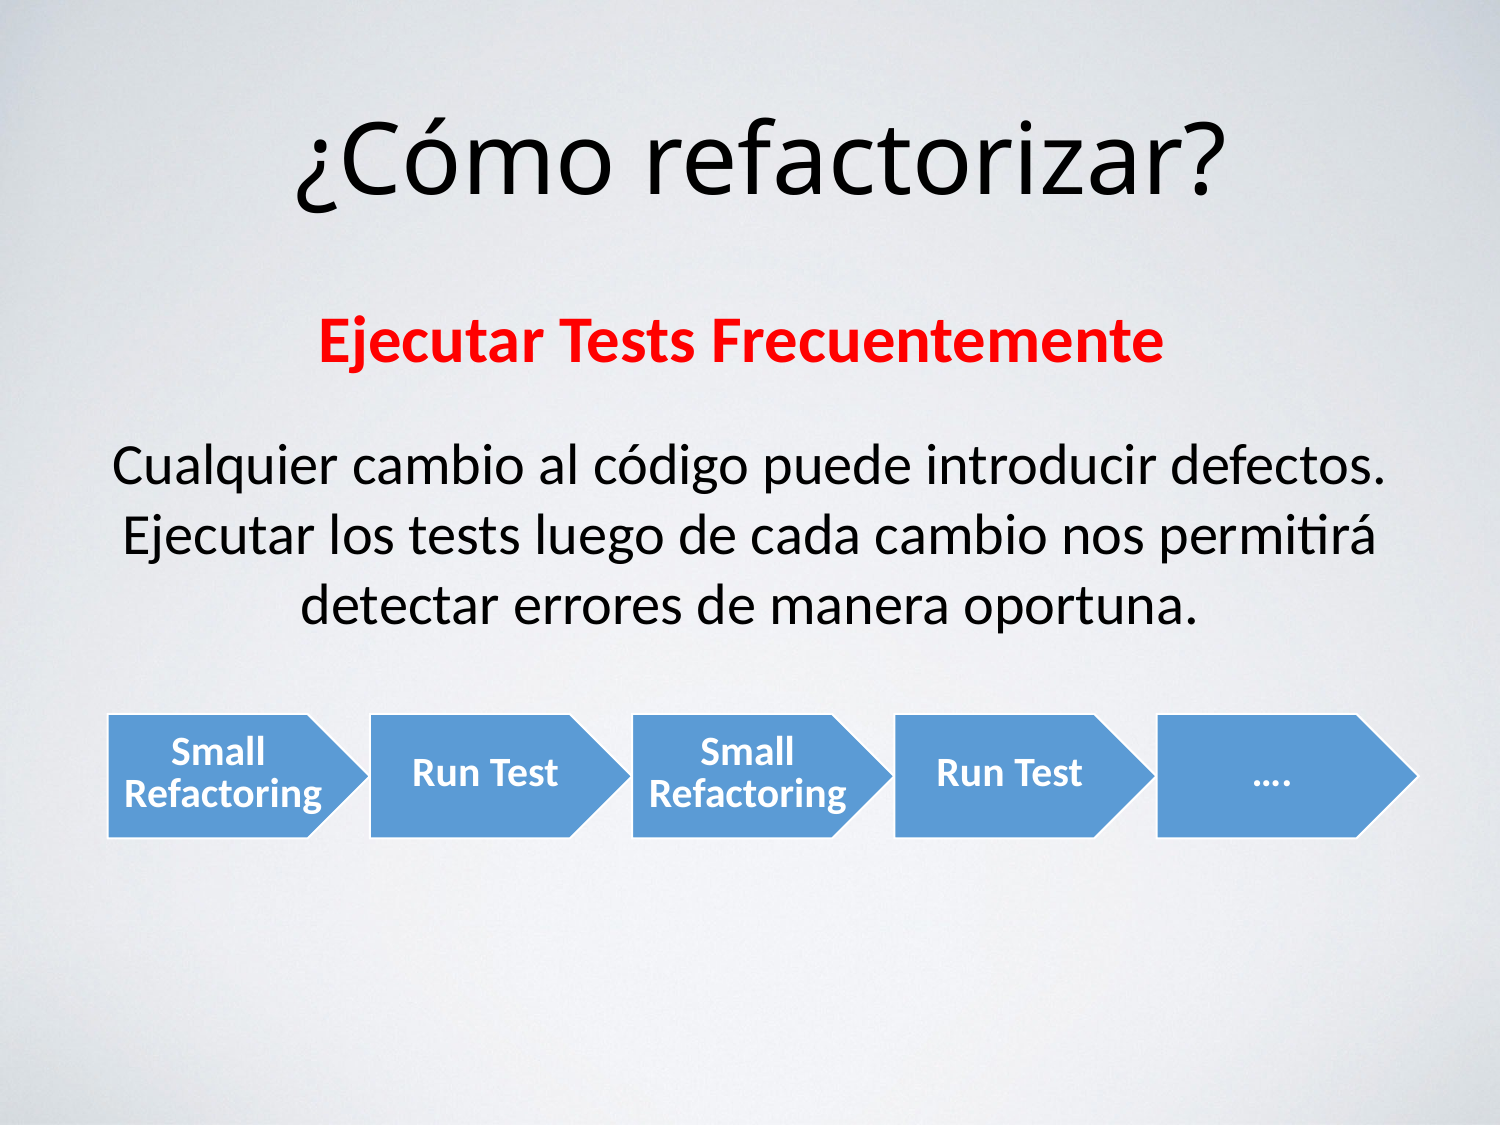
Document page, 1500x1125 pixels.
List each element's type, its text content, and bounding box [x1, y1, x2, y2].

picture [0, 0, 1500, 1125]
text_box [107, 713, 1419, 839]
title ¿Cómo refactorizar? [86, 100, 1437, 288]
text_box Cualquier cambio al código puede introducir defectos. Ejecutar los tests luego de cada cambio nos permitirá detectar errores de manera oportuna. [64, 418, 1436, 643]
text_box Ejecutar Tests Frecuentemente [259, 288, 1241, 372]
